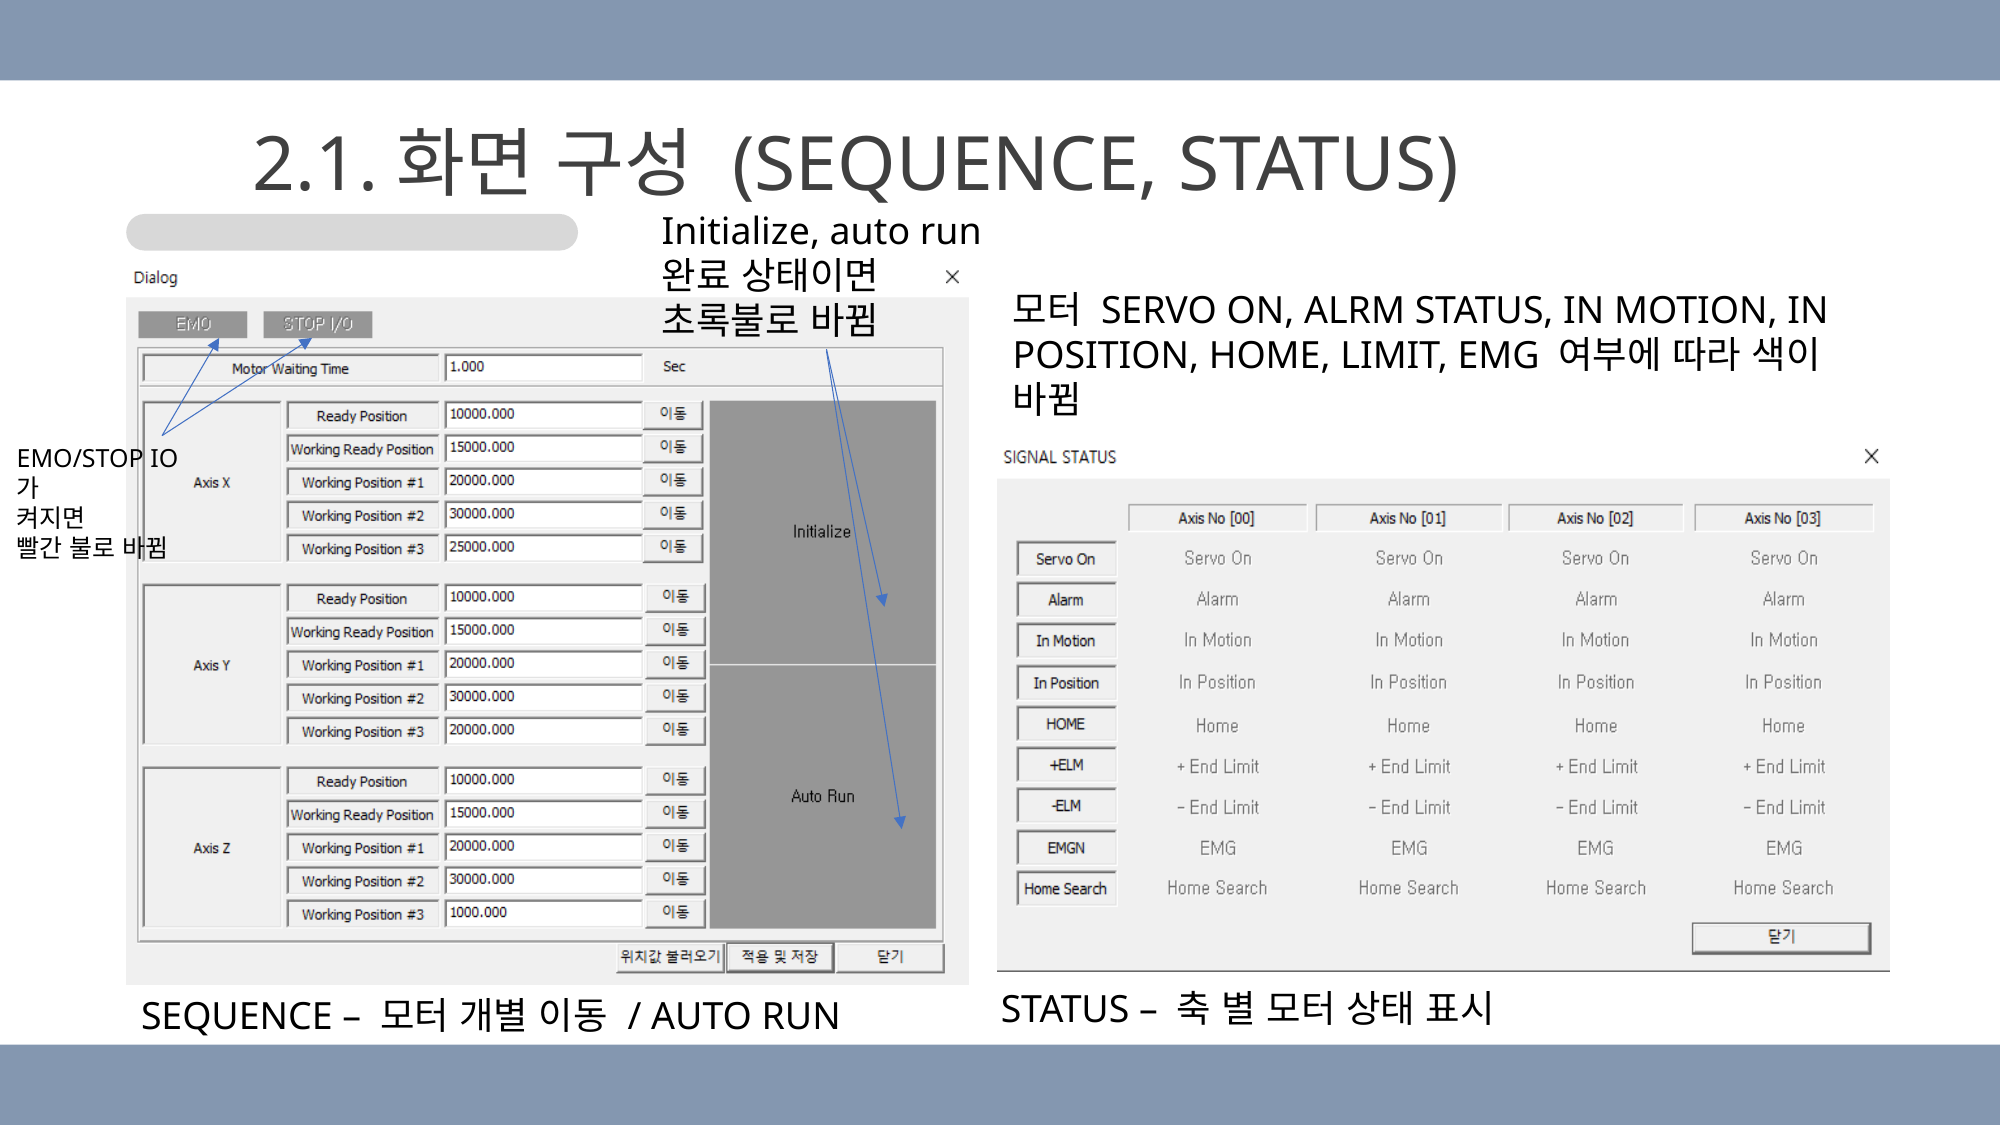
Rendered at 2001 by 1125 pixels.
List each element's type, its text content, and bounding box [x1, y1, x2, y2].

text_box [0, 1043, 2000, 1125]
text_box STATUS – 축 별 모터 상태 표시 [986, 977, 1906, 1038]
text_box EMO/STOP IO가 켜지면 빨간 불로 바뀜 [1, 435, 126, 570]
text_box [0, 0, 2000, 81]
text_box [826, 350, 902, 830]
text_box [220, 337, 312, 436]
text_box SEQUENCE – 모터 개별 이동 / AUTO RUN [126, 984, 1046, 1045]
text_box 2.1.화면 구성 (SEQUENCE, STATUS) [237, 107, 1475, 213]
picture [997, 438, 1890, 972]
text_box 모터 SERVO ON, ALRM STATUS, IN MOTION, IN POSITION, HOME, LIMIT, EMG 여부에 따라 색이 바뀜 [997, 278, 1857, 429]
text_box Initialize, auto run 완료 상태이면 초록불로 바뀜 [646, 199, 1007, 350]
picture [126, 259, 969, 985]
text_box [125, 212, 580, 252]
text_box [162, 337, 220, 436]
